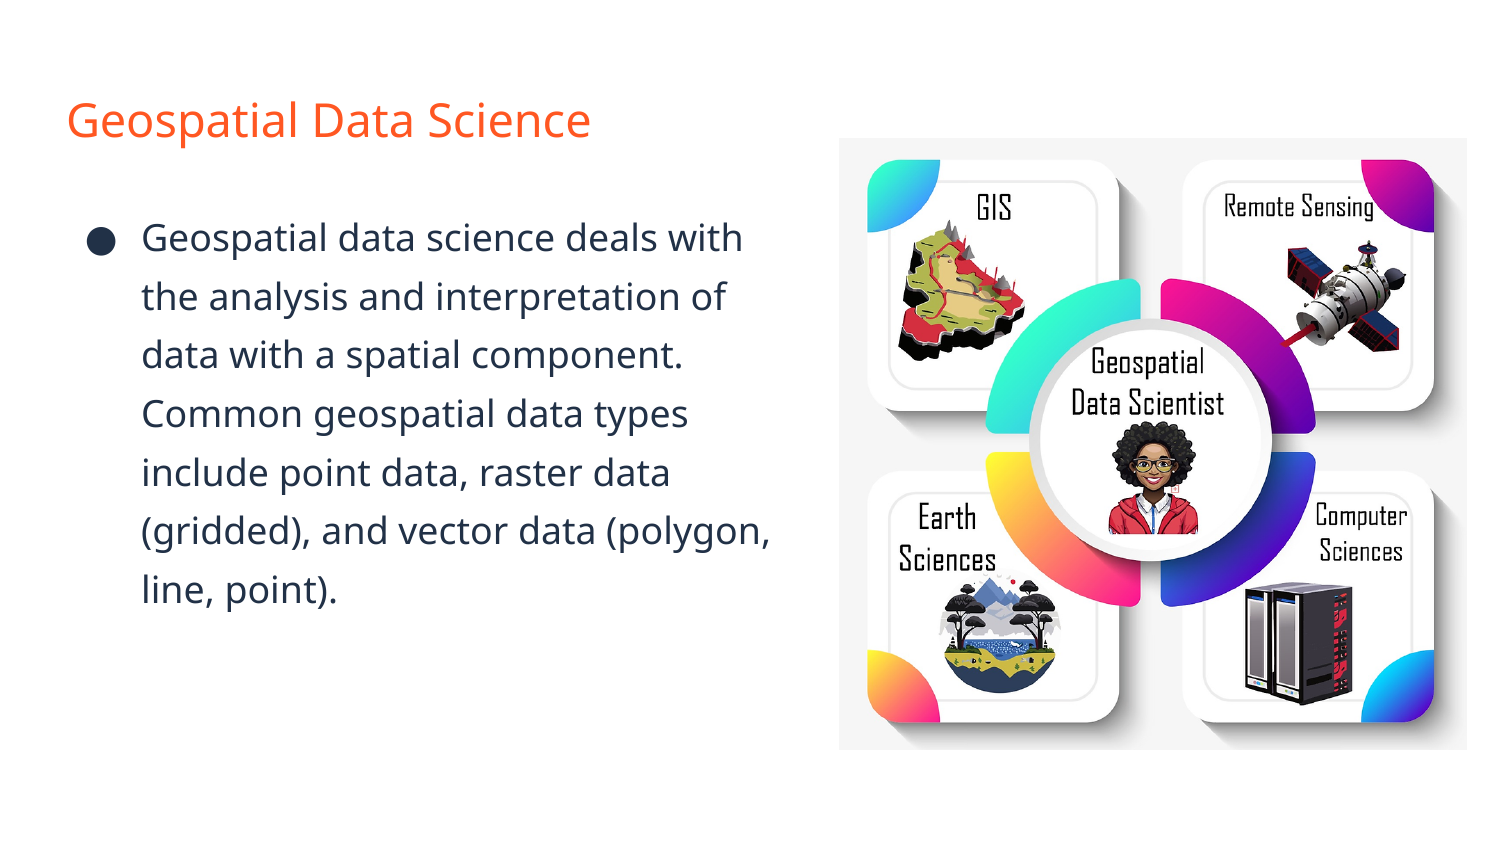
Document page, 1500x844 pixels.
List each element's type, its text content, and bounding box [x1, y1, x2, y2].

title Geospatial Data Science [51, 72, 1449, 167]
picture [839, 137, 1467, 750]
list Geospatial data science deals with the analysis and interpretation of data with a spatial component. Common geospatial data types include point data, raster data (gridded), and vector data (polygon, line, point). [51, 189, 794, 750]
